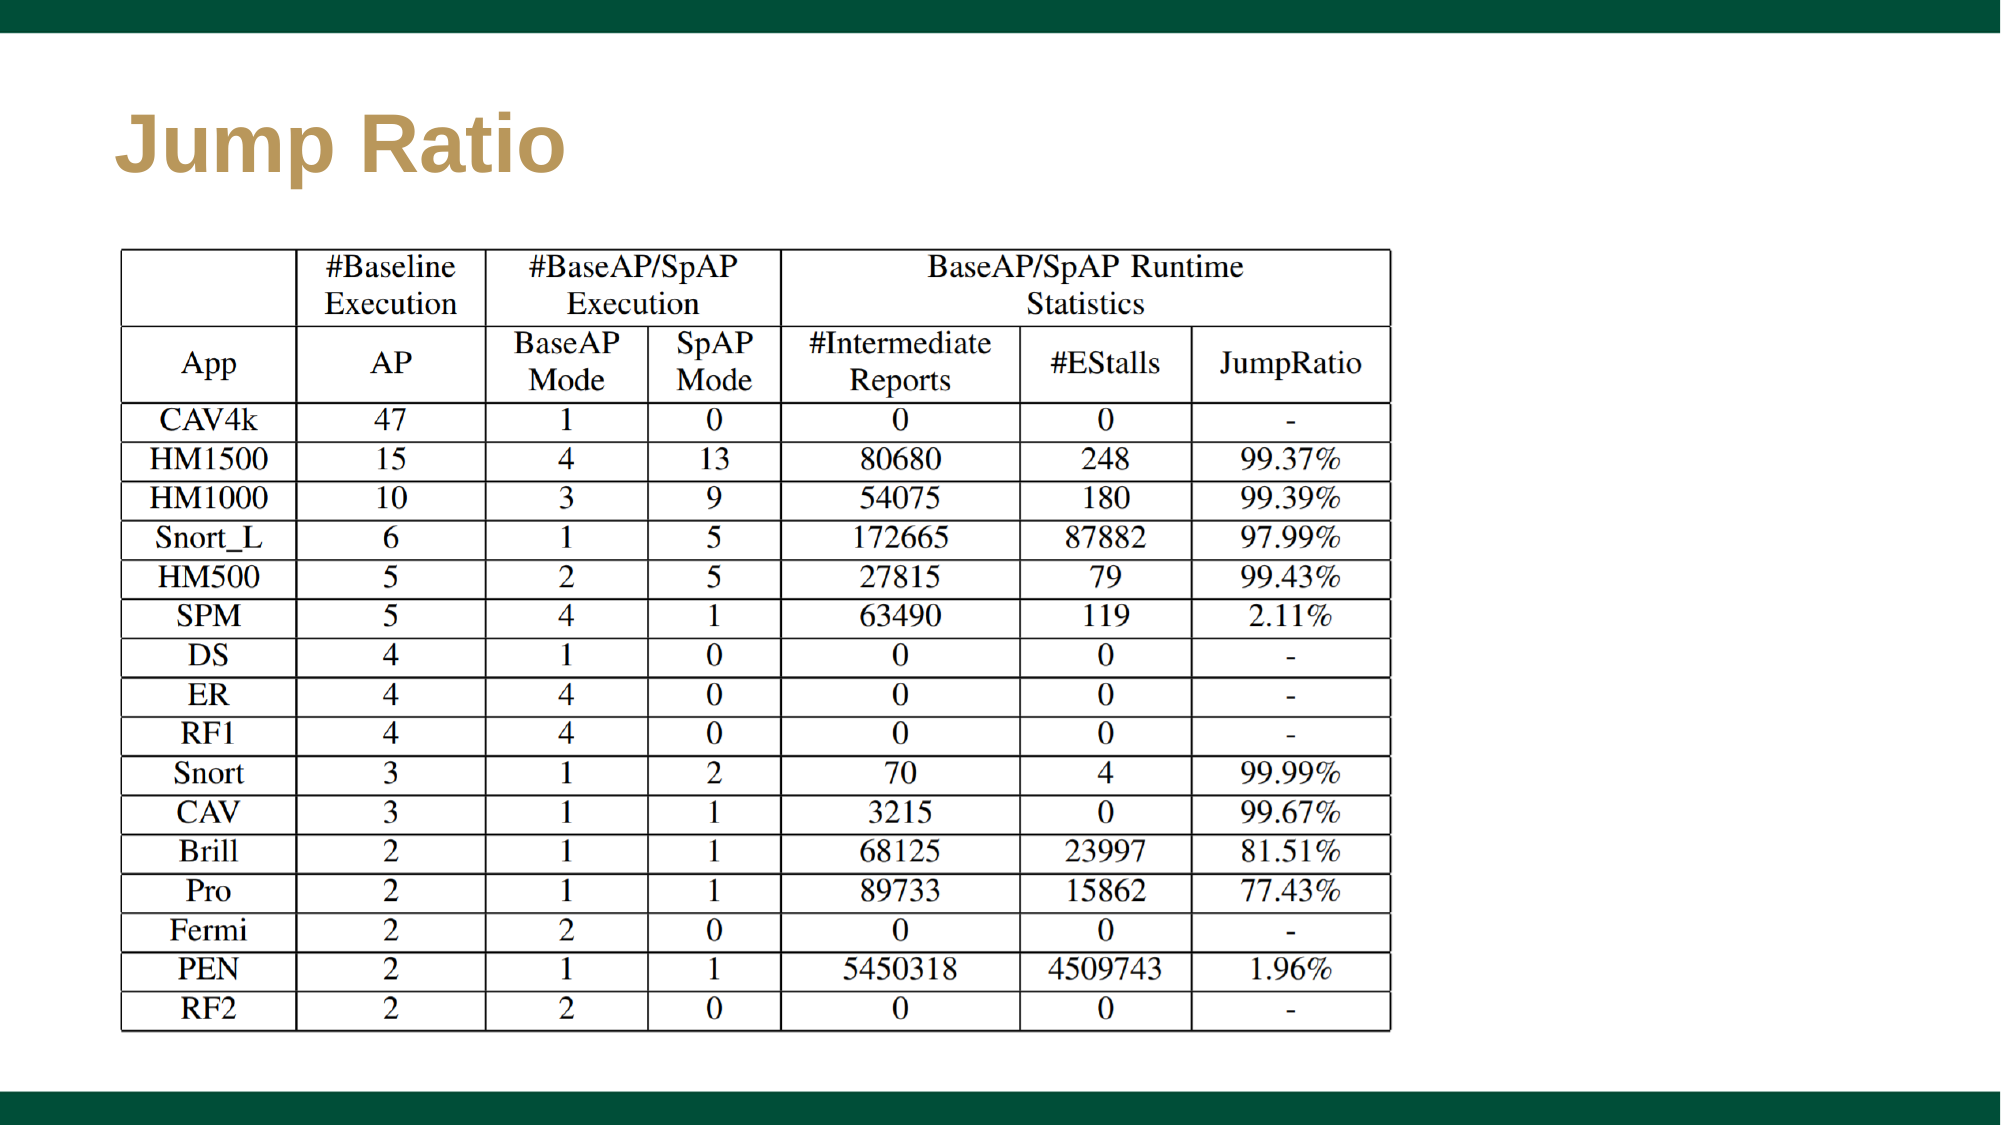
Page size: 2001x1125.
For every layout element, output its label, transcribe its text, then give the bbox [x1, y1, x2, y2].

picture [0, 0, 2001, 1125]
title Jump Ratio [99, 45, 1900, 233]
